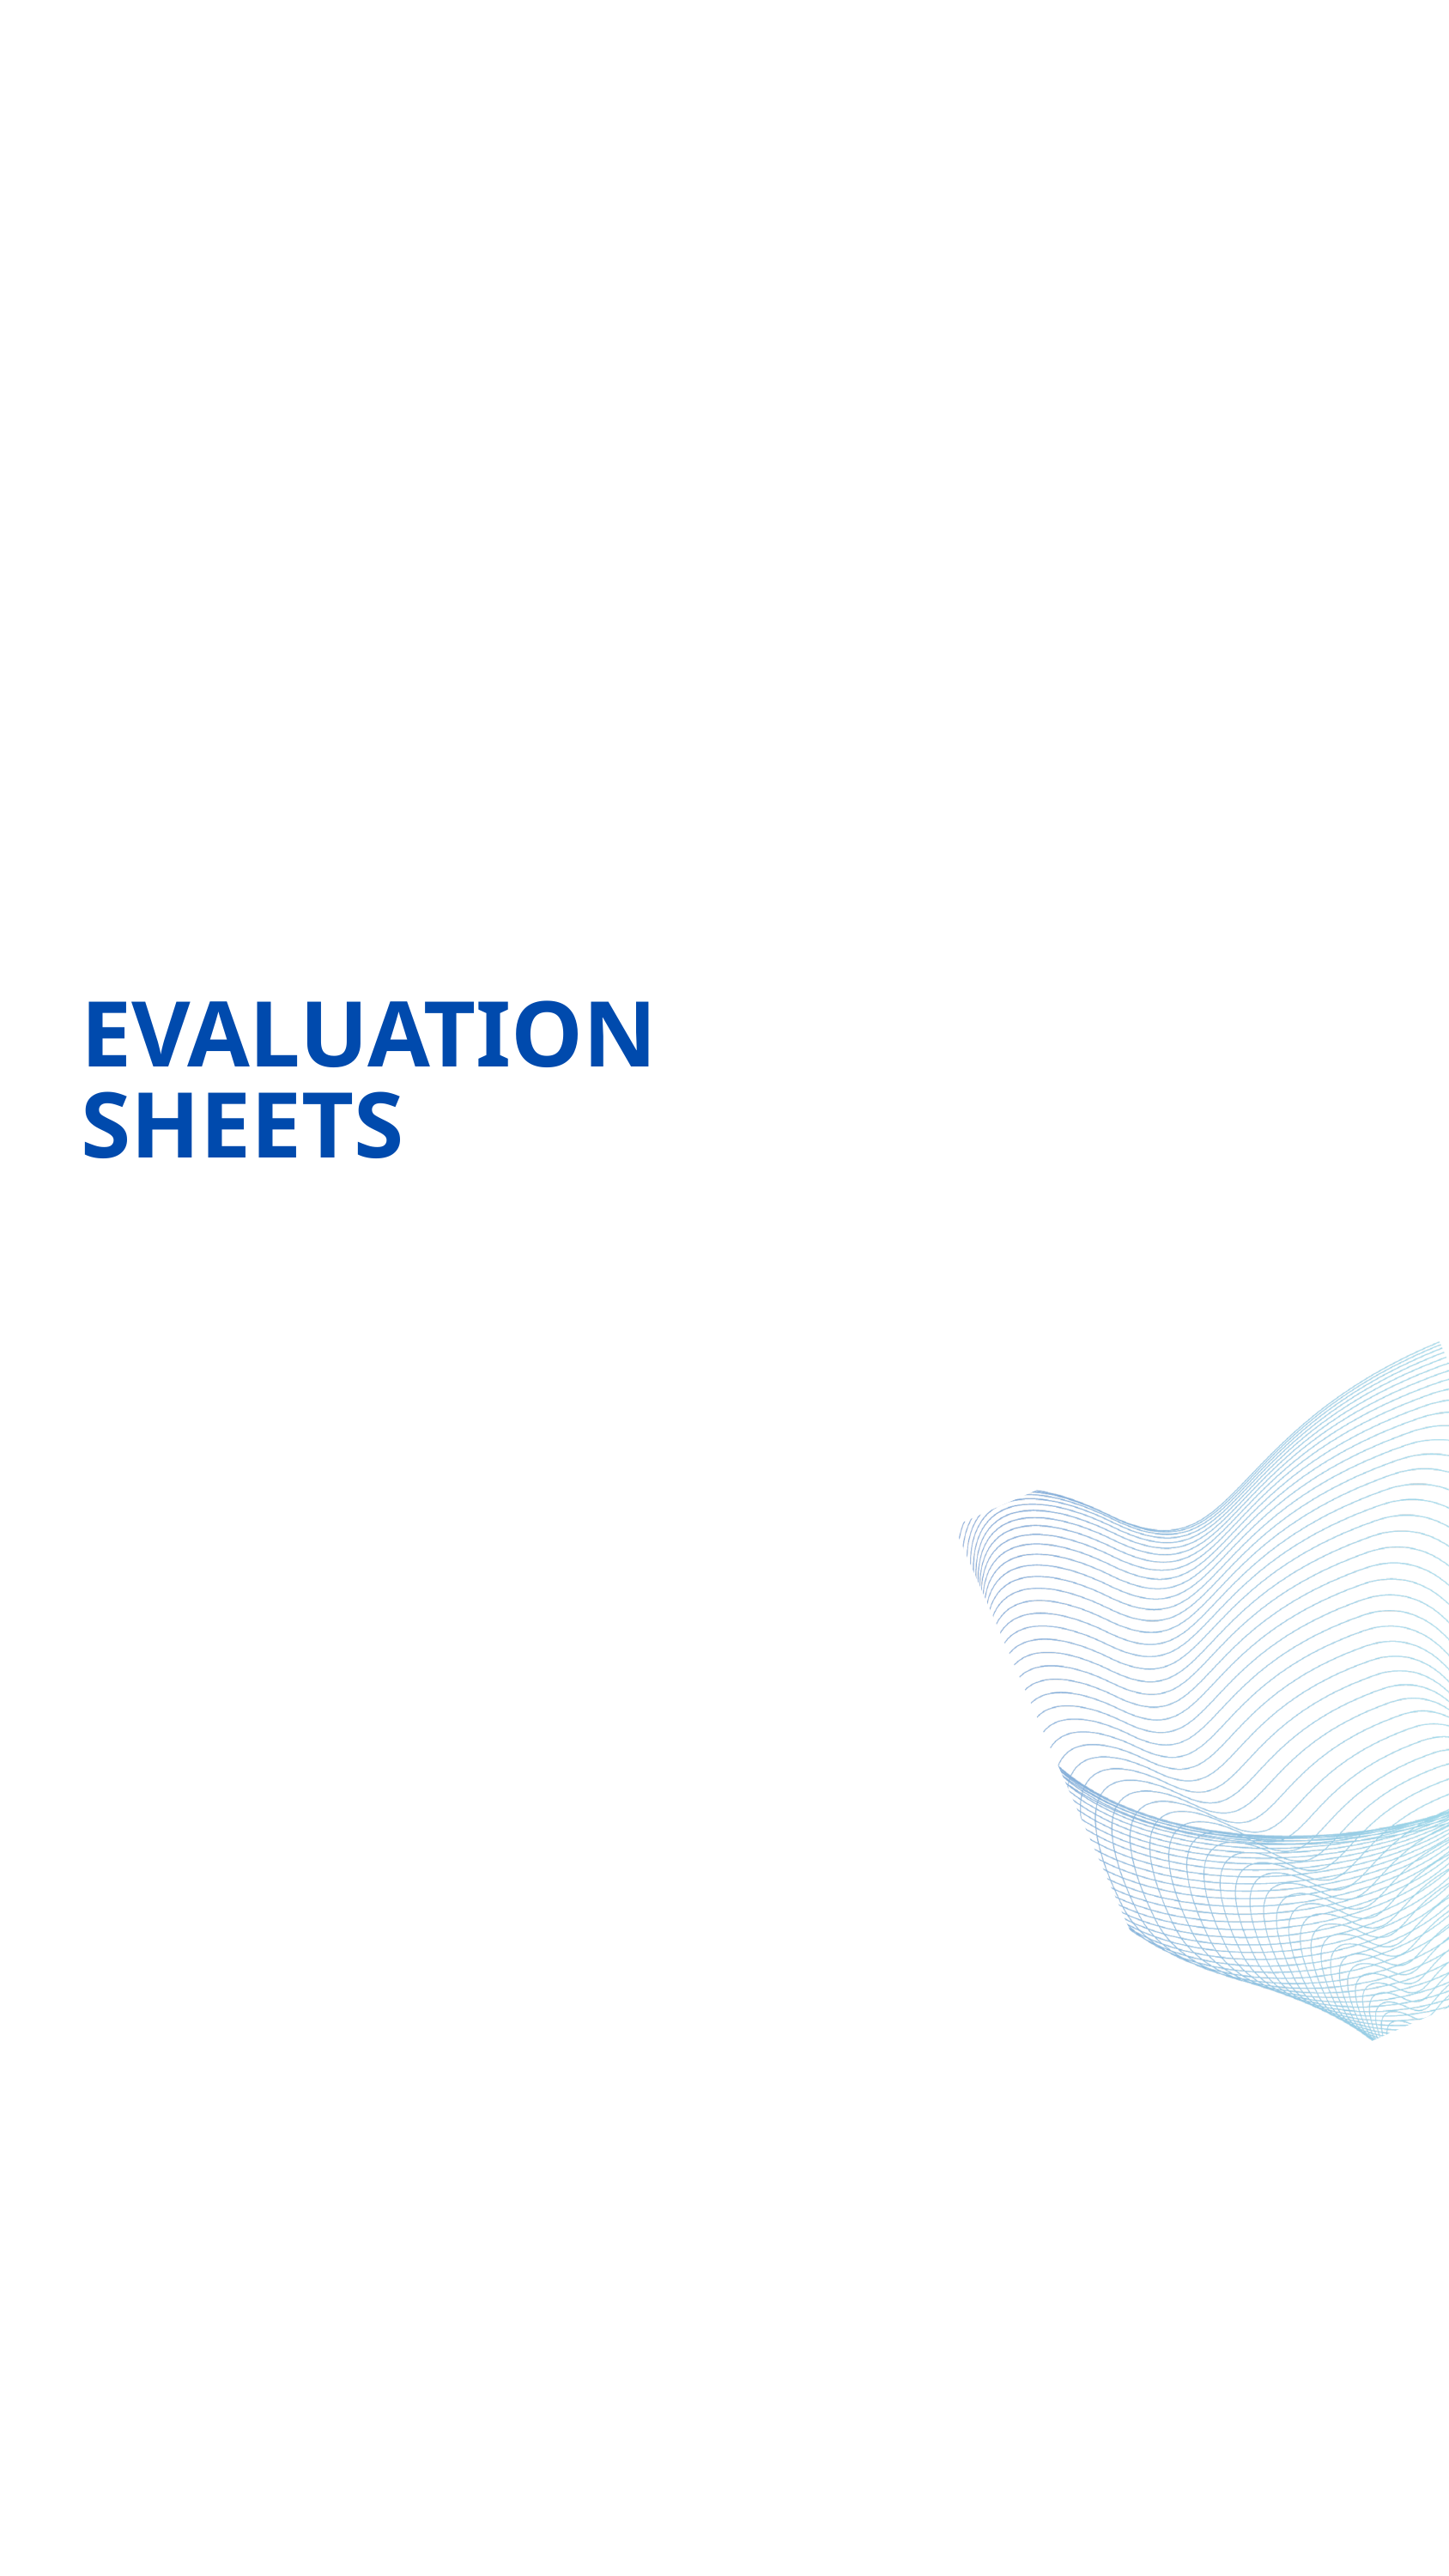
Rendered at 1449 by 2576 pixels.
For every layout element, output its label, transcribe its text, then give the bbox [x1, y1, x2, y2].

text_box EVALUATION SHEETS [81, 994, 795, 1176]
text_box [954, 1318, 1449, 2112]
